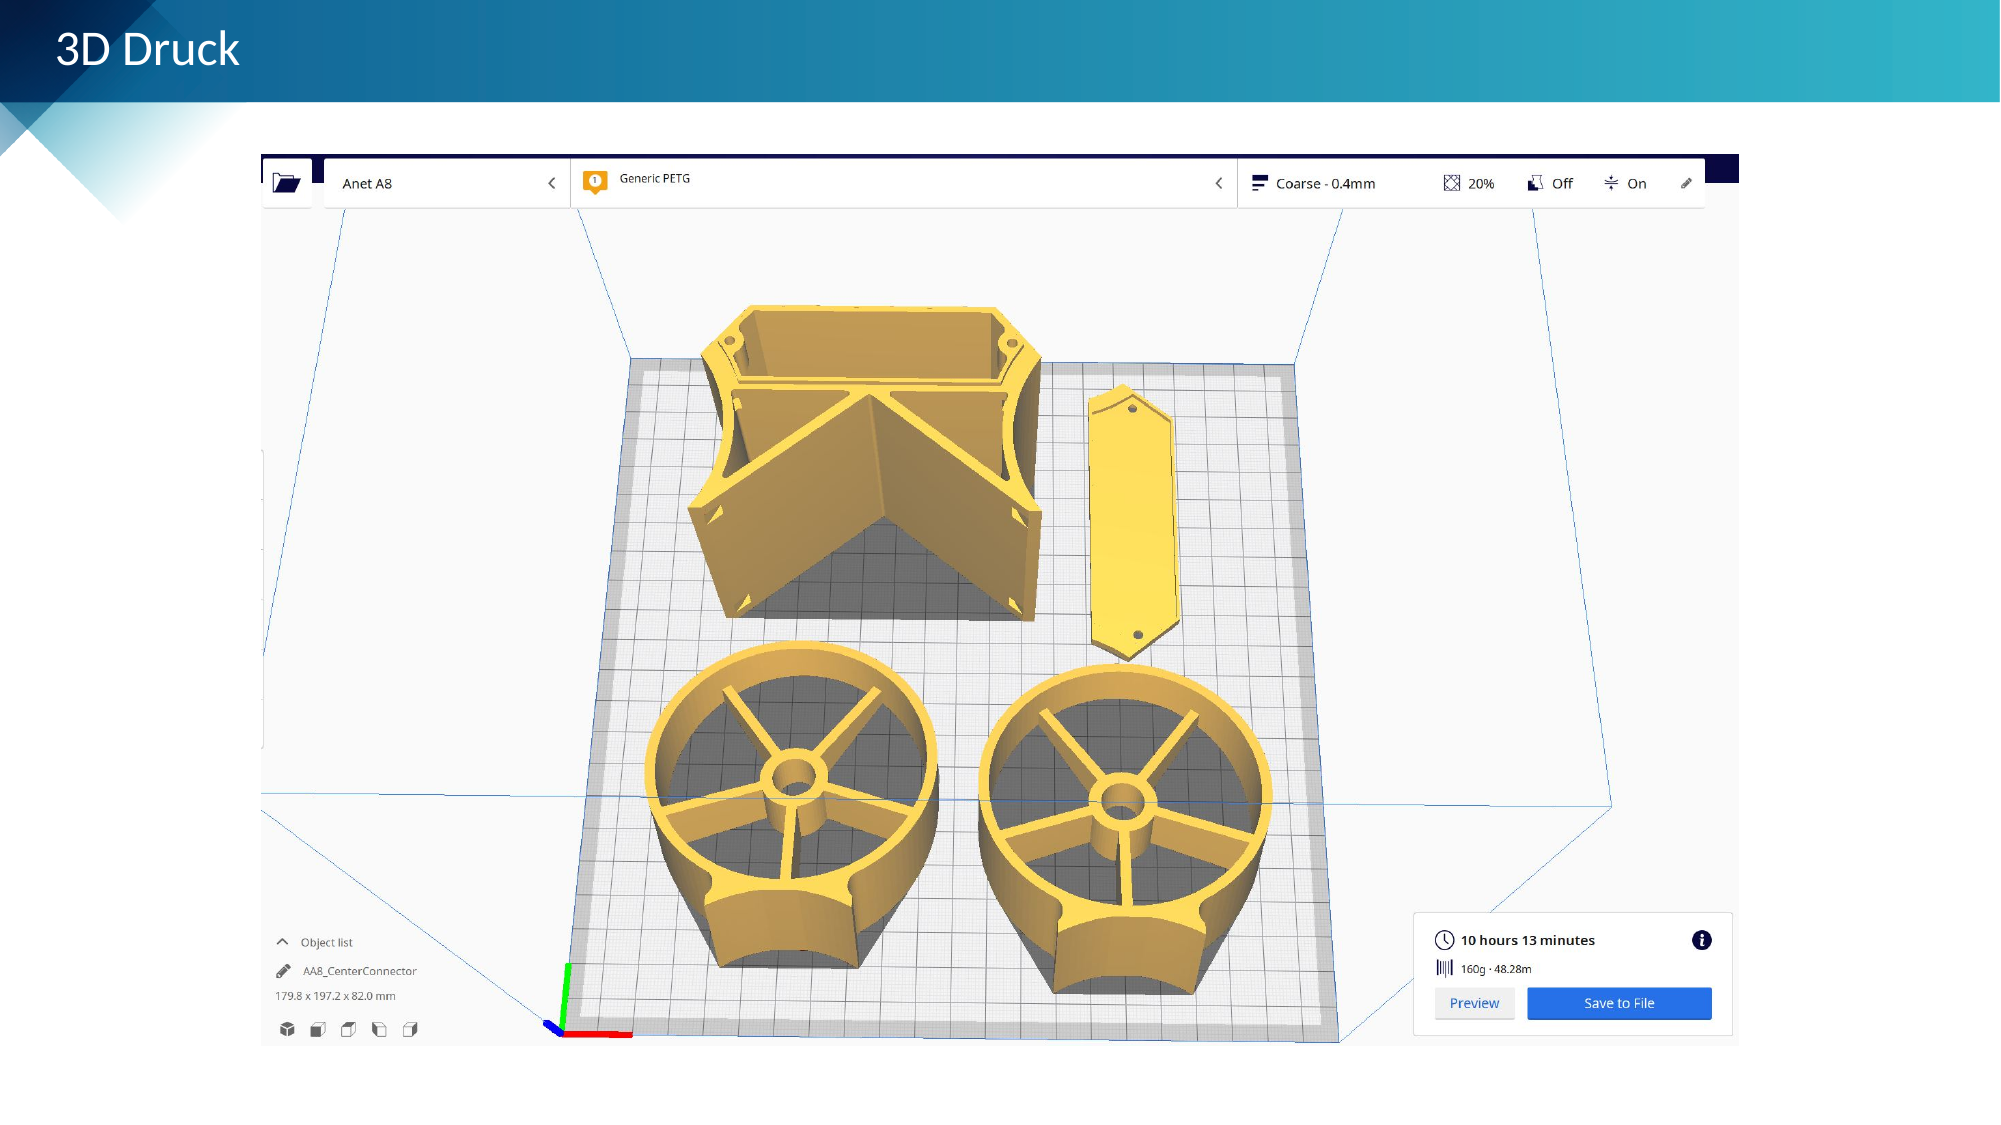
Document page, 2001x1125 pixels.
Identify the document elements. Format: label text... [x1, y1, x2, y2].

title 3D Druck [55, 15, 1945, 95]
picture [0, 0, 2000, 1125]
